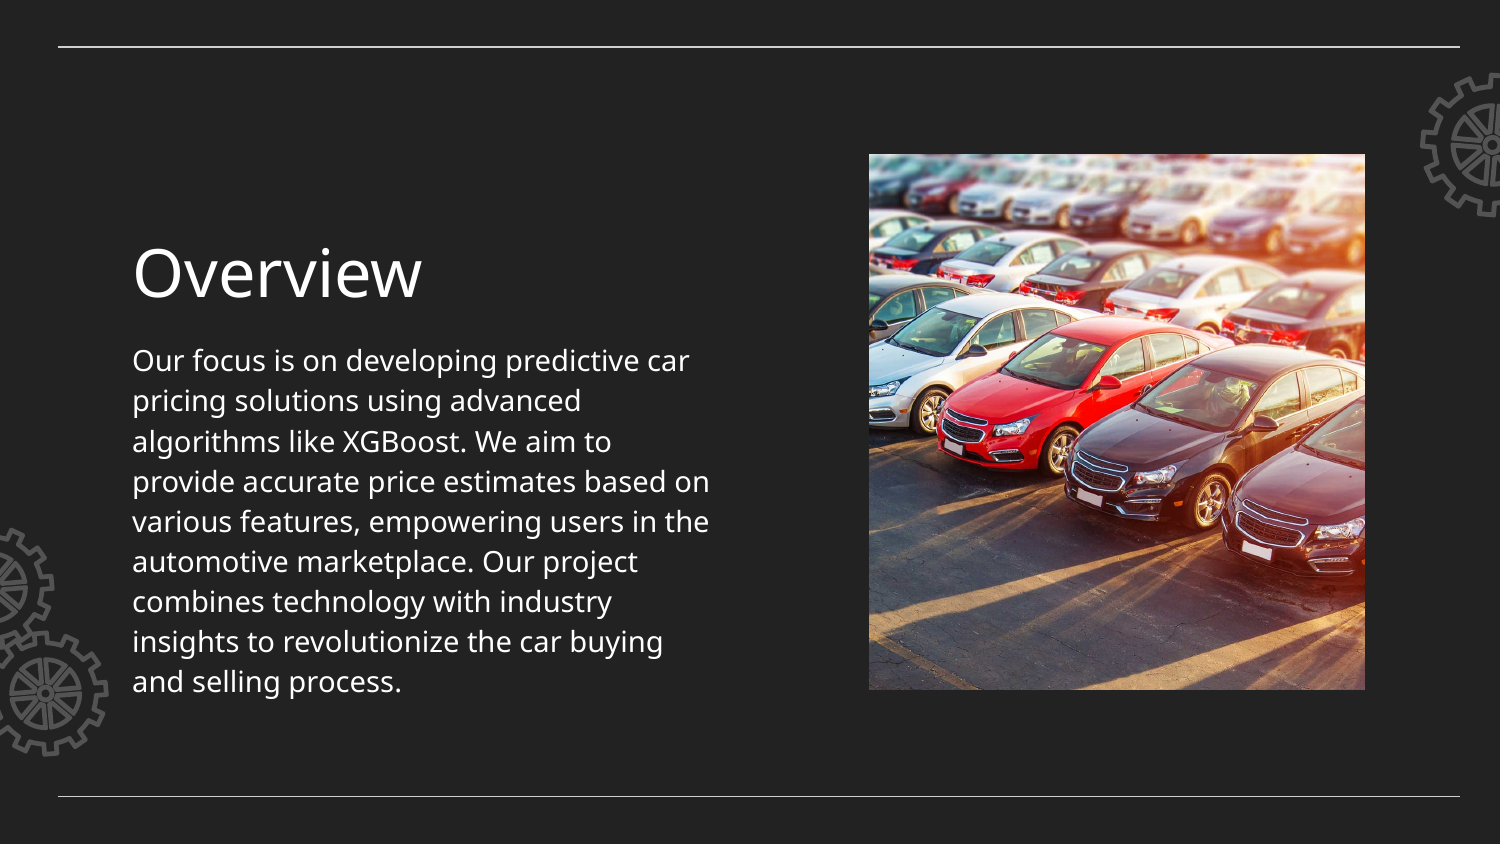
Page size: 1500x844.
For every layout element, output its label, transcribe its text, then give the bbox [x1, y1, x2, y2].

picture [868, 154, 1366, 690]
title Overview [116, 215, 735, 310]
list Our focus is on developing predictive car pricing solutions using advanced algorithms like XGBoost. We aim to provide accurate price estimates based on various features, empowering users in the automotive marketplace. Our project combines technology with industry insights to revolutionize the car buying and selling process. [116, 322, 735, 628]
